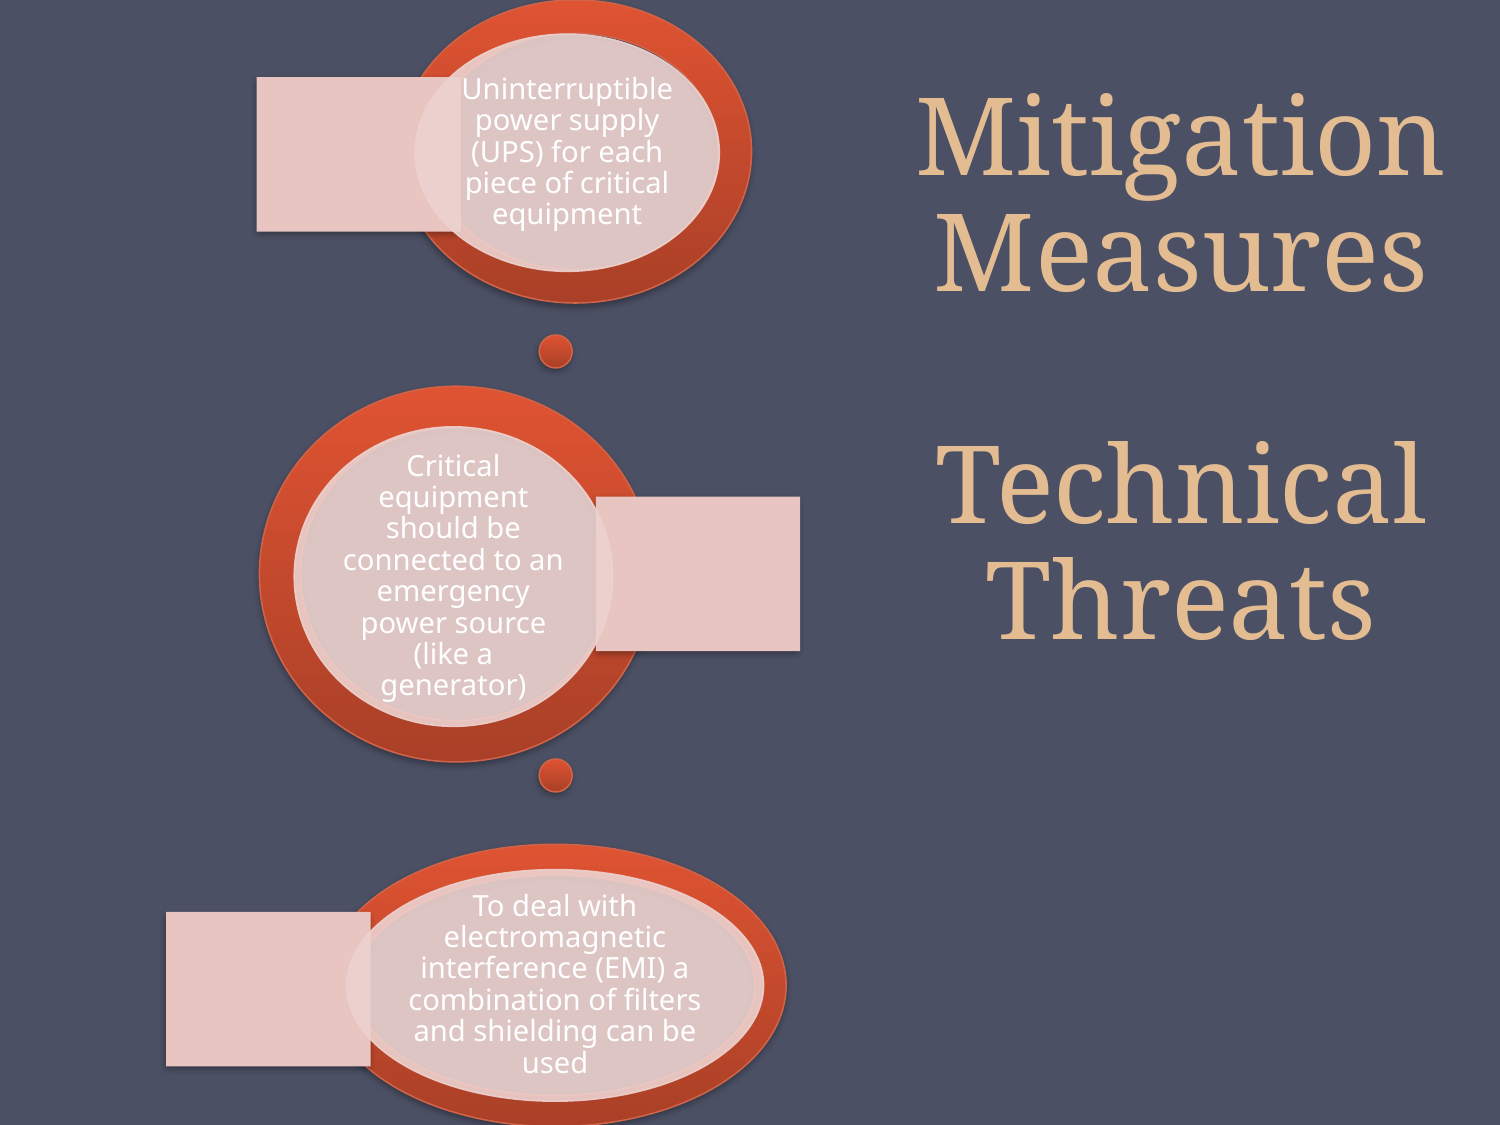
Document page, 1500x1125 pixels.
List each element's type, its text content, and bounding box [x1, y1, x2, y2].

title Mitigation Measures Technical Threats [1038, 66, 1471, 669]
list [76, 0, 1034, 1125]
